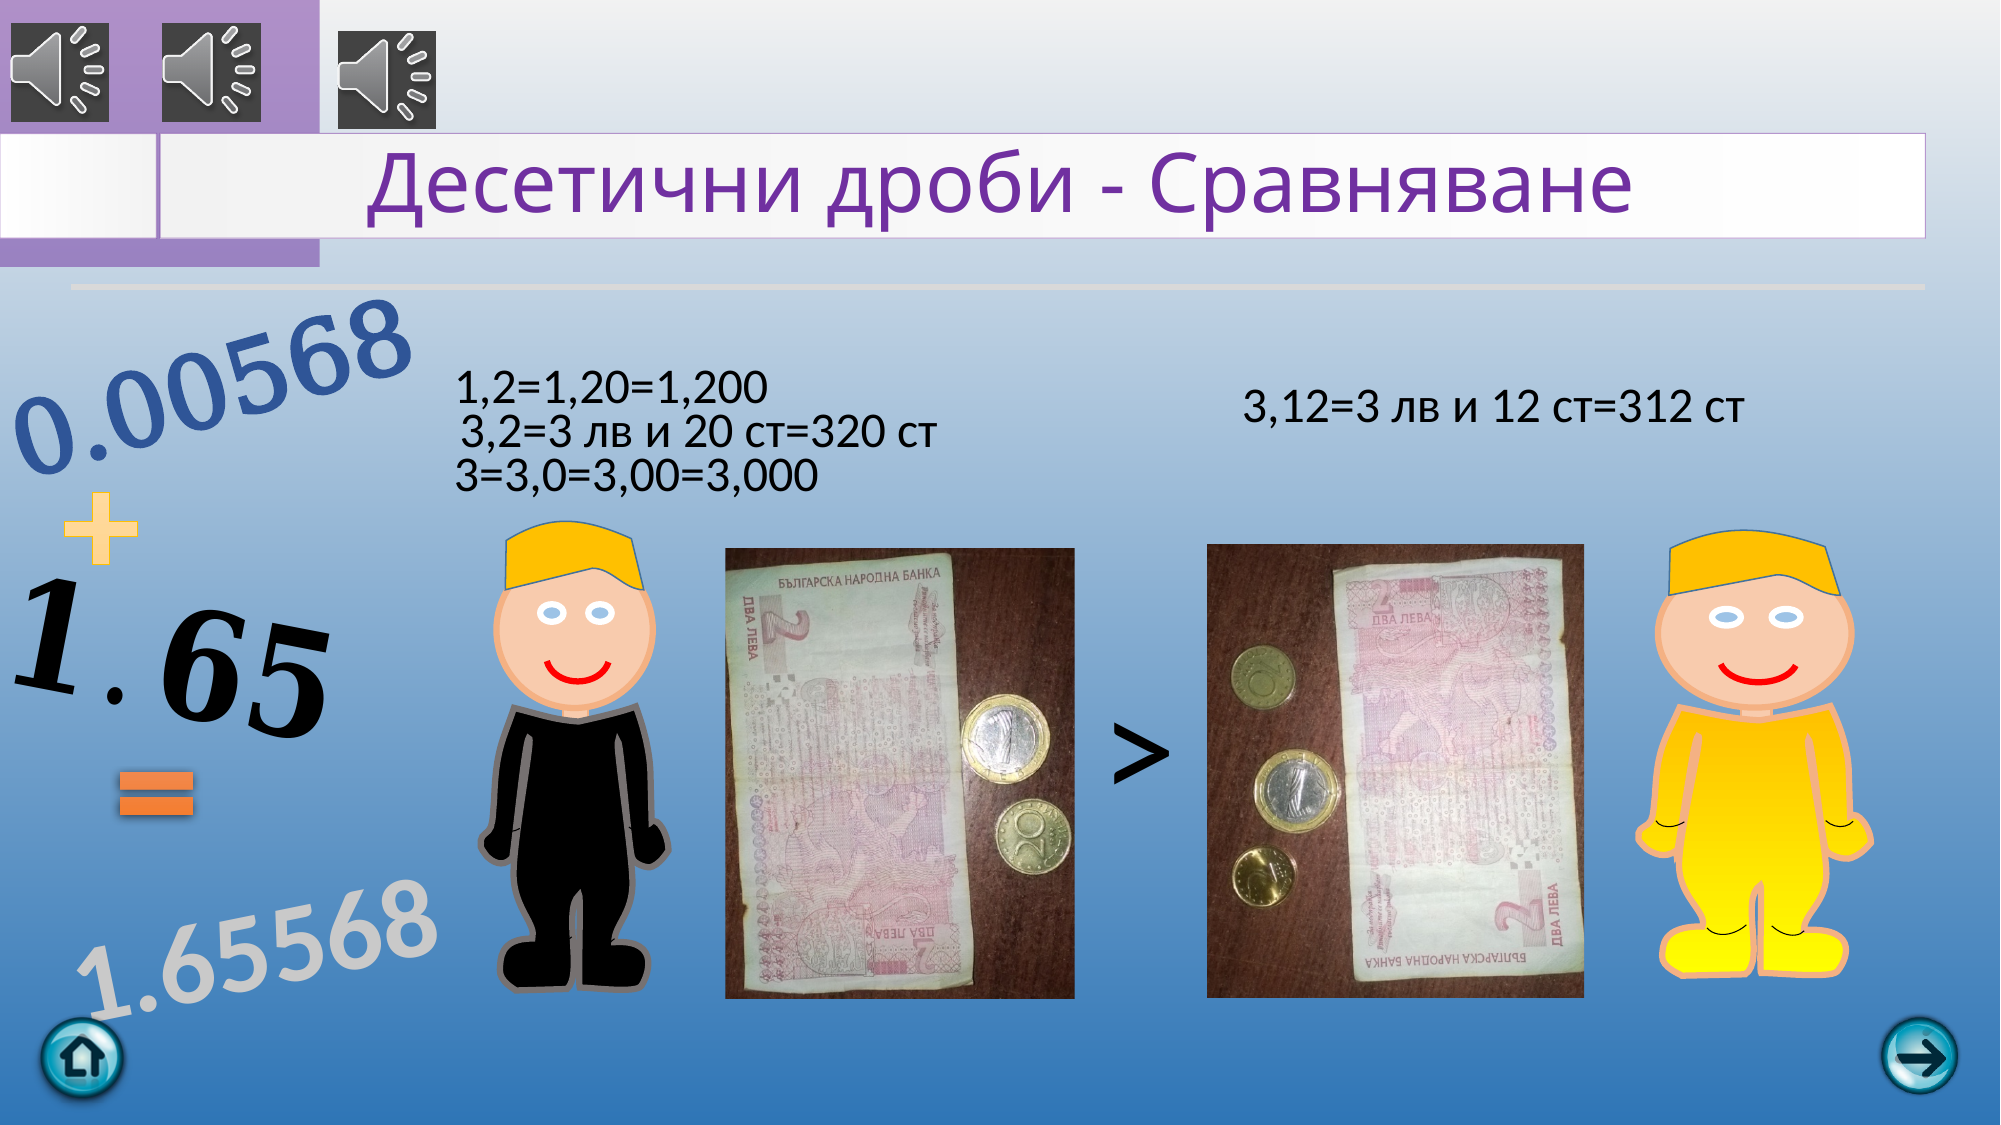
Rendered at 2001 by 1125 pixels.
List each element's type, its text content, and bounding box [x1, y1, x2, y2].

picture [675, 548, 1125, 999]
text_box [1638, 530, 1871, 976]
text_box > [1125, 643, 1169, 839]
picture [337, 29, 438, 130]
text_box 3,2=3 лв и 20 ст=320 ст [444, 390, 953, 465]
picture [1875, 1009, 1964, 1099]
text_box 3,12=3 лв и 12 ст=312 ст [1227, 365, 1761, 441]
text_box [480, 521, 669, 991]
picture [161, 22, 262, 123]
picture [34, 1013, 130, 1103]
picture [1169, 544, 1622, 998]
text_box 3=3,0=3,00=3,000 [439, 434, 834, 510]
text_box 1,2=1,20=1,200 [438, 346, 784, 422]
picture [9, 22, 110, 123]
title Десетични дроби - Сравняване [352, 133, 1926, 239]
